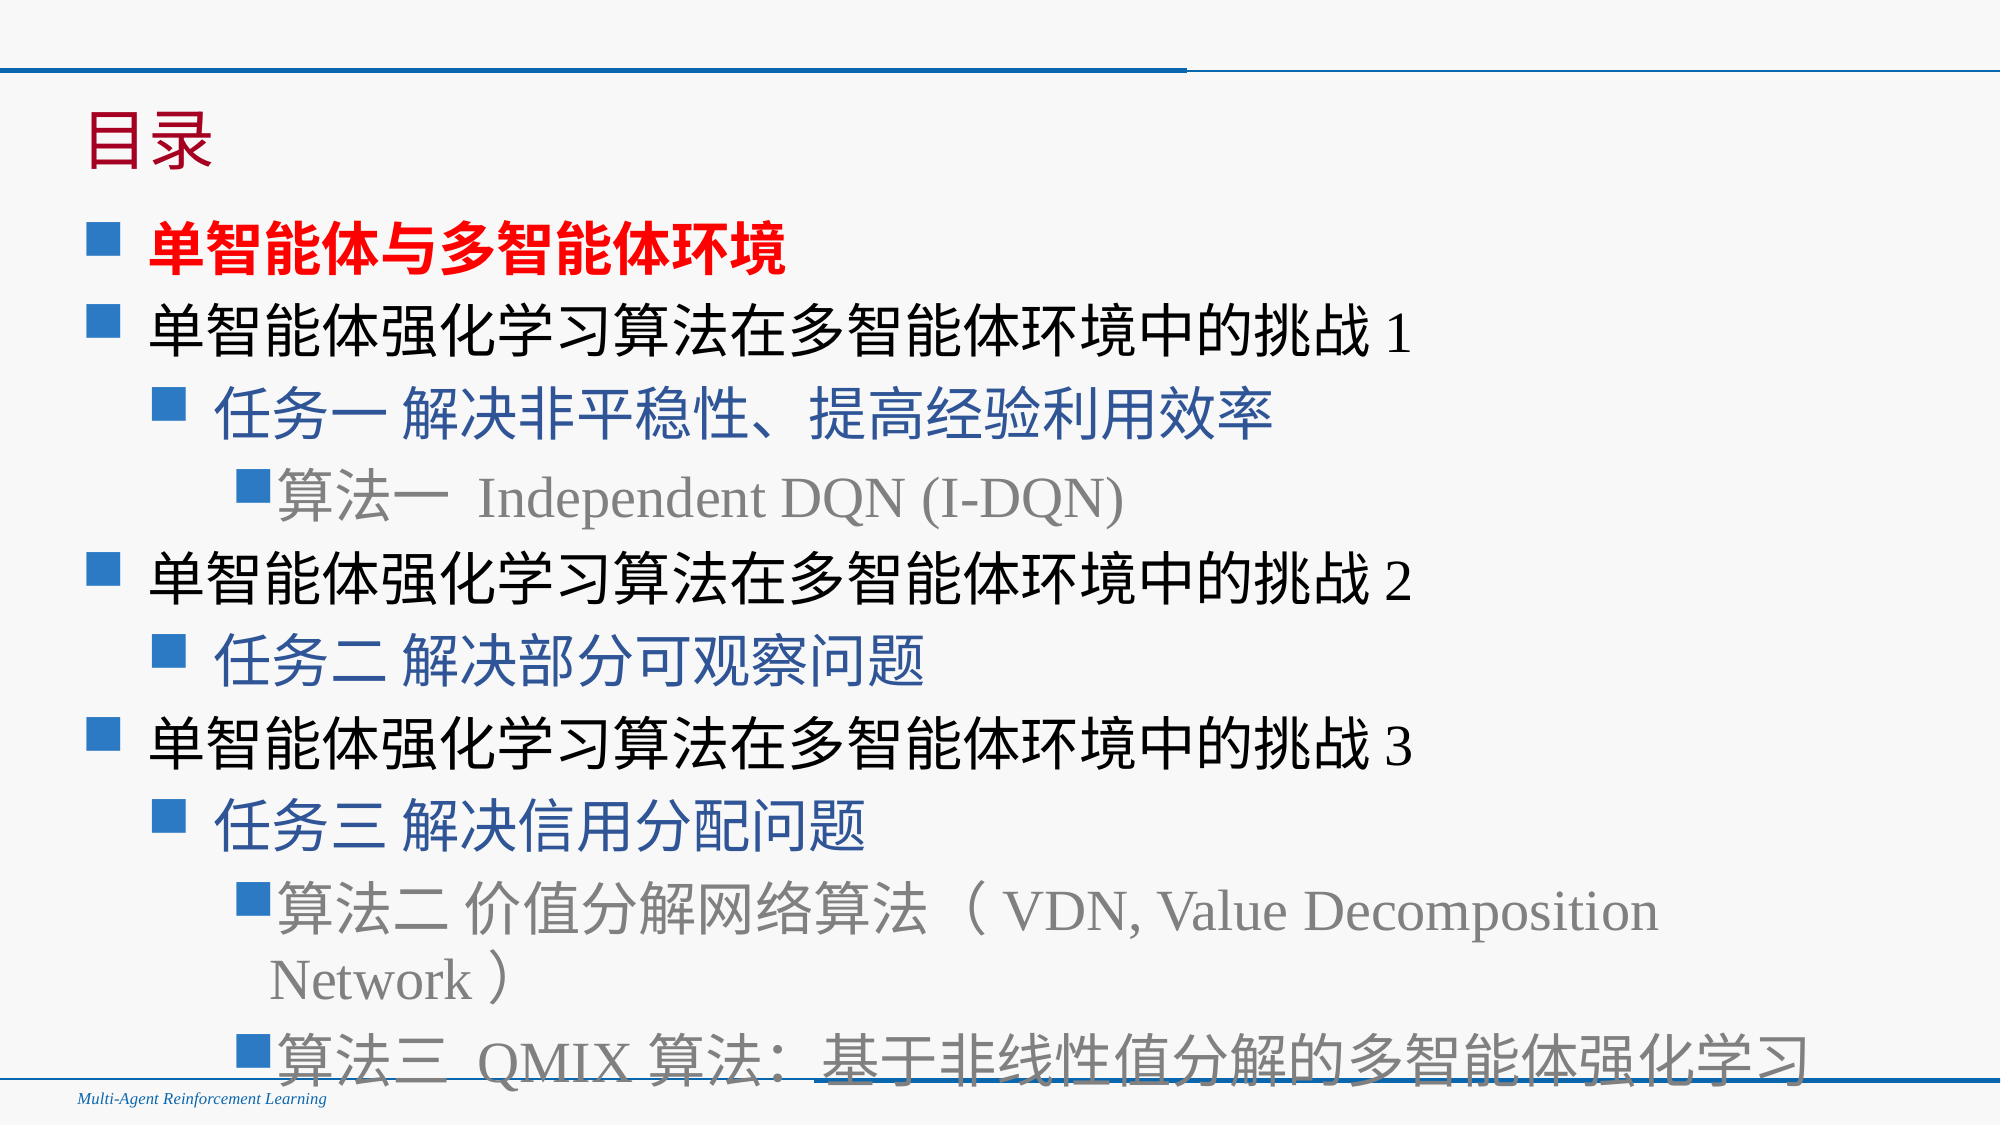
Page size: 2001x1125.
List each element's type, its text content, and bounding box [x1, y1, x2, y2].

list 目录 [66, 97, 1931, 178]
list 单智能体与多智能体环境 单智能体强化学习算法在多智能体环境中的挑战1 任务一 解决非平稳性、提高经验利用效率 算法一 Independent DQN (I-DQN) 单智能体强化学习算法在多智能体环境中的挑战2 任务二 解决部分可观察问题 单智能体强化学习算法在多智能体环境中的挑战3 任务三 解决信用分配问题 算法二 价值分解网络算法（VDN, Value Decomposition Network） 算法三 QMIX算法：基于非线性值分解的多智能体强化学习 [66, 204, 1931, 1051]
slide_number [1890, 1078, 1974, 1111]
